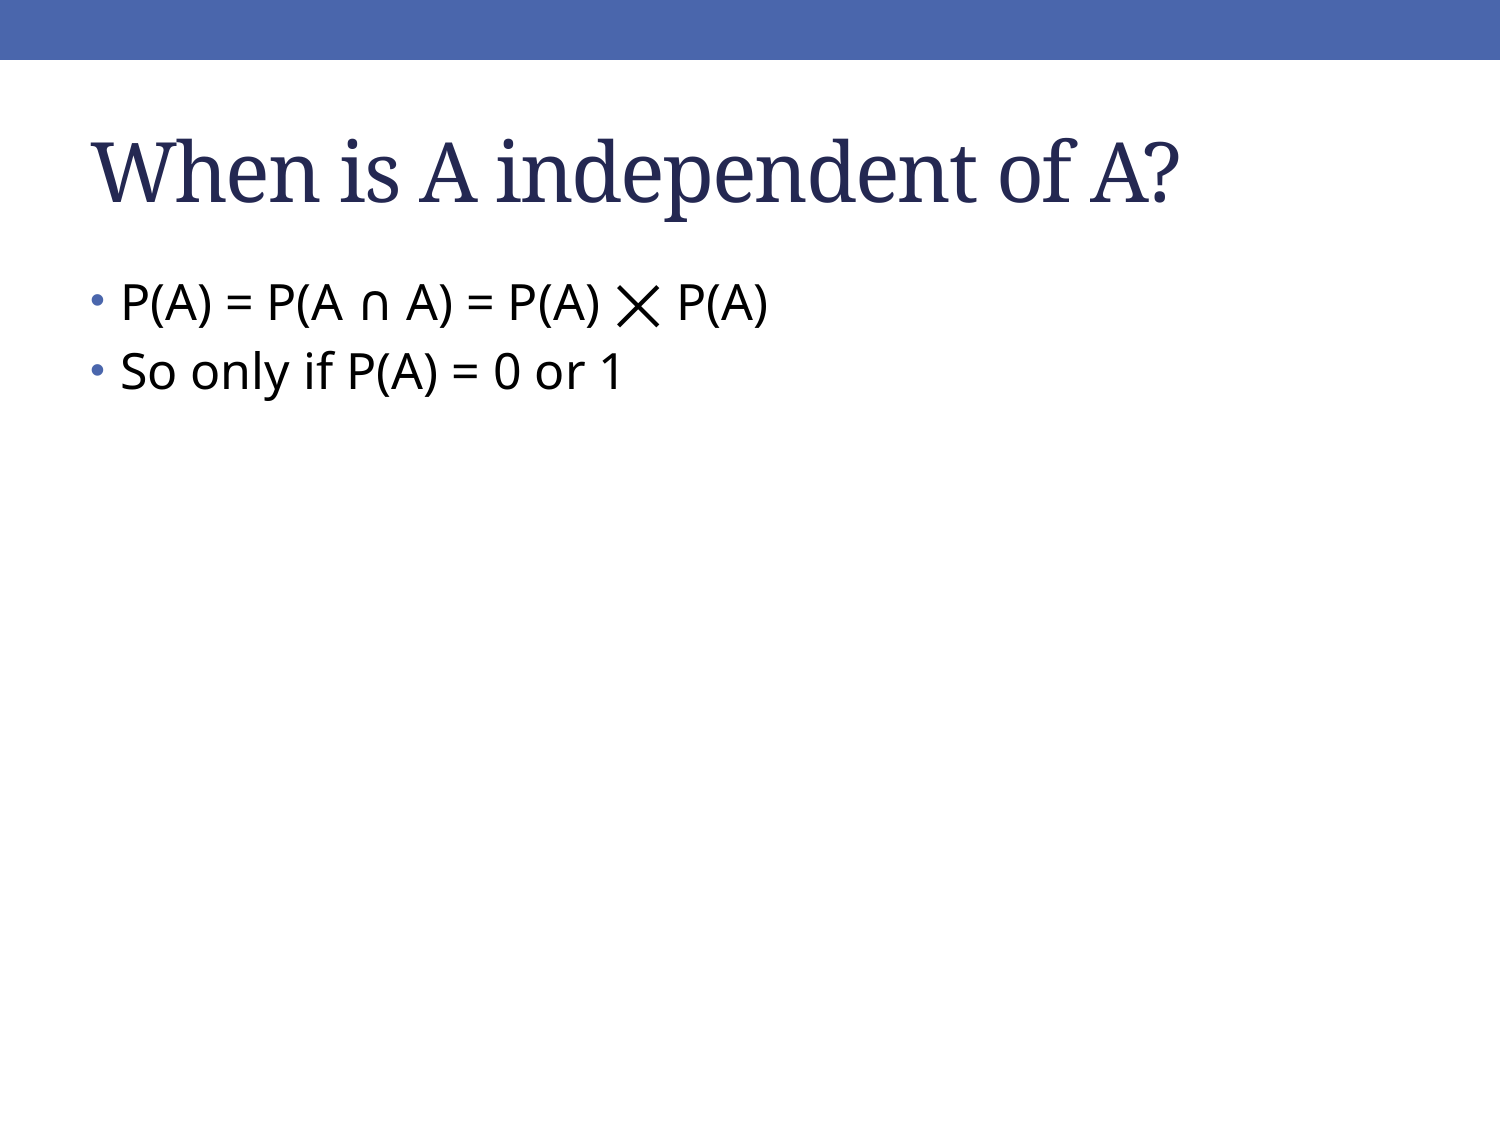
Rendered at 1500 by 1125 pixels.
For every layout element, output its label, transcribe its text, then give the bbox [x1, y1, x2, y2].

list P(A) = P(A ∩ A) = P(A) ⨉ P(A) So only if P(A) = 0 or 1 [75, 262, 1425, 1063]
title When is A independent of A? [75, 87, 1425, 250]
